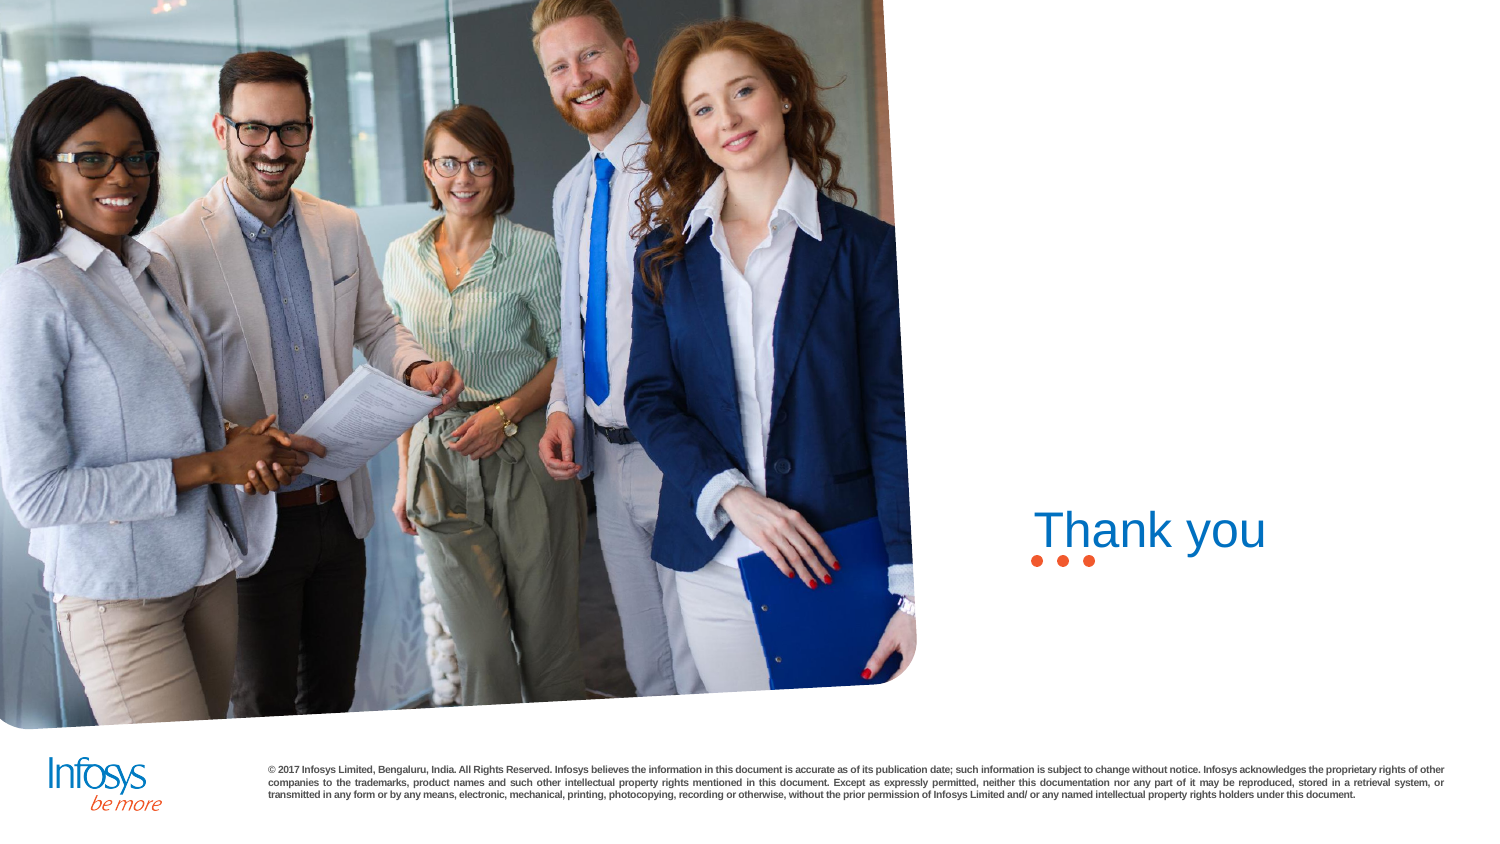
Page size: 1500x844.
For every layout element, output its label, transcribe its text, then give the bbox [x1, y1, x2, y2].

title Thank you [1018, 490, 1495, 654]
picture [49, 757, 162, 811]
picture [0, 0, 917, 730]
